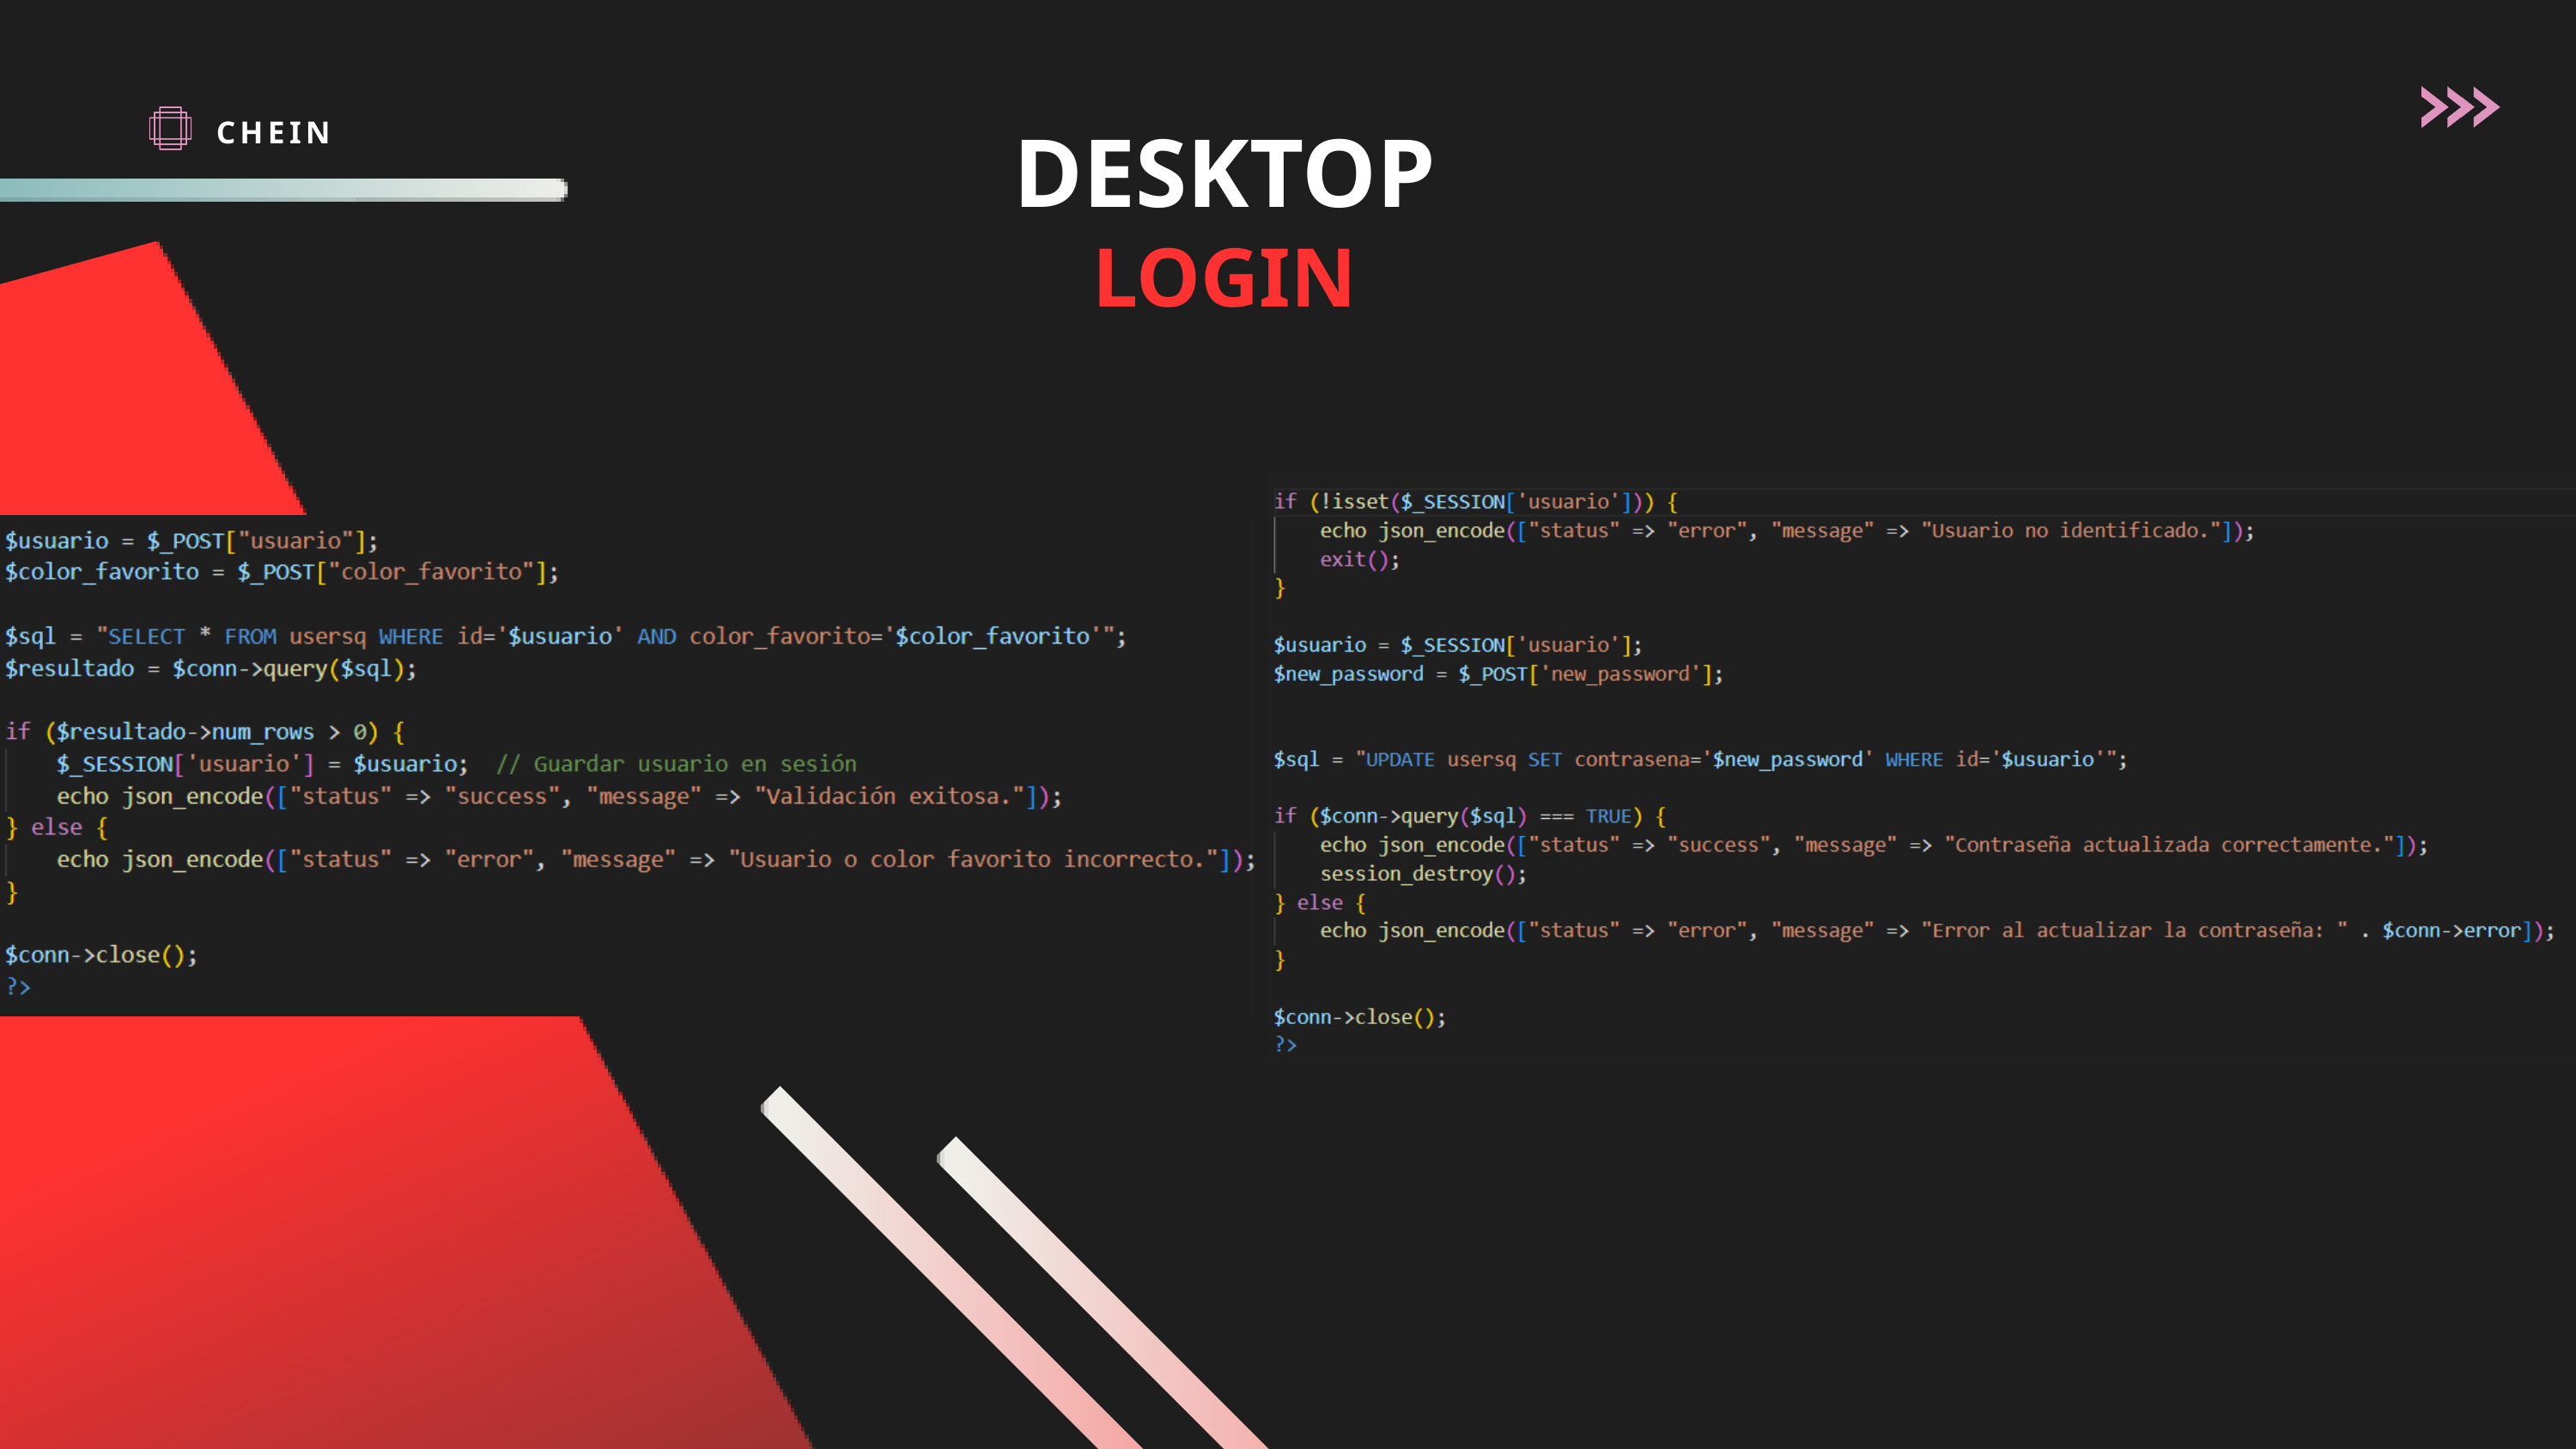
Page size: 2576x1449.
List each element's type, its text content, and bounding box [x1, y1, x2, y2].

text_box [1266, 471, 2576, 1060]
text_box [933, 1136, 1269, 1449]
text_box [149, 106, 192, 150]
text_box CHEIN [216, 116, 644, 150]
text_box [757, 1086, 1144, 1449]
text_box [0, 179, 568, 202]
text_box [0, 86, 837, 515]
text_box LOGIN [823, 209, 1626, 323]
text_box [2421, 86, 2500, 129]
text_box [0, 515, 1255, 1016]
text_box [0, 1016, 1095, 1449]
text_box DESKTOP [757, 94, 1692, 226]
